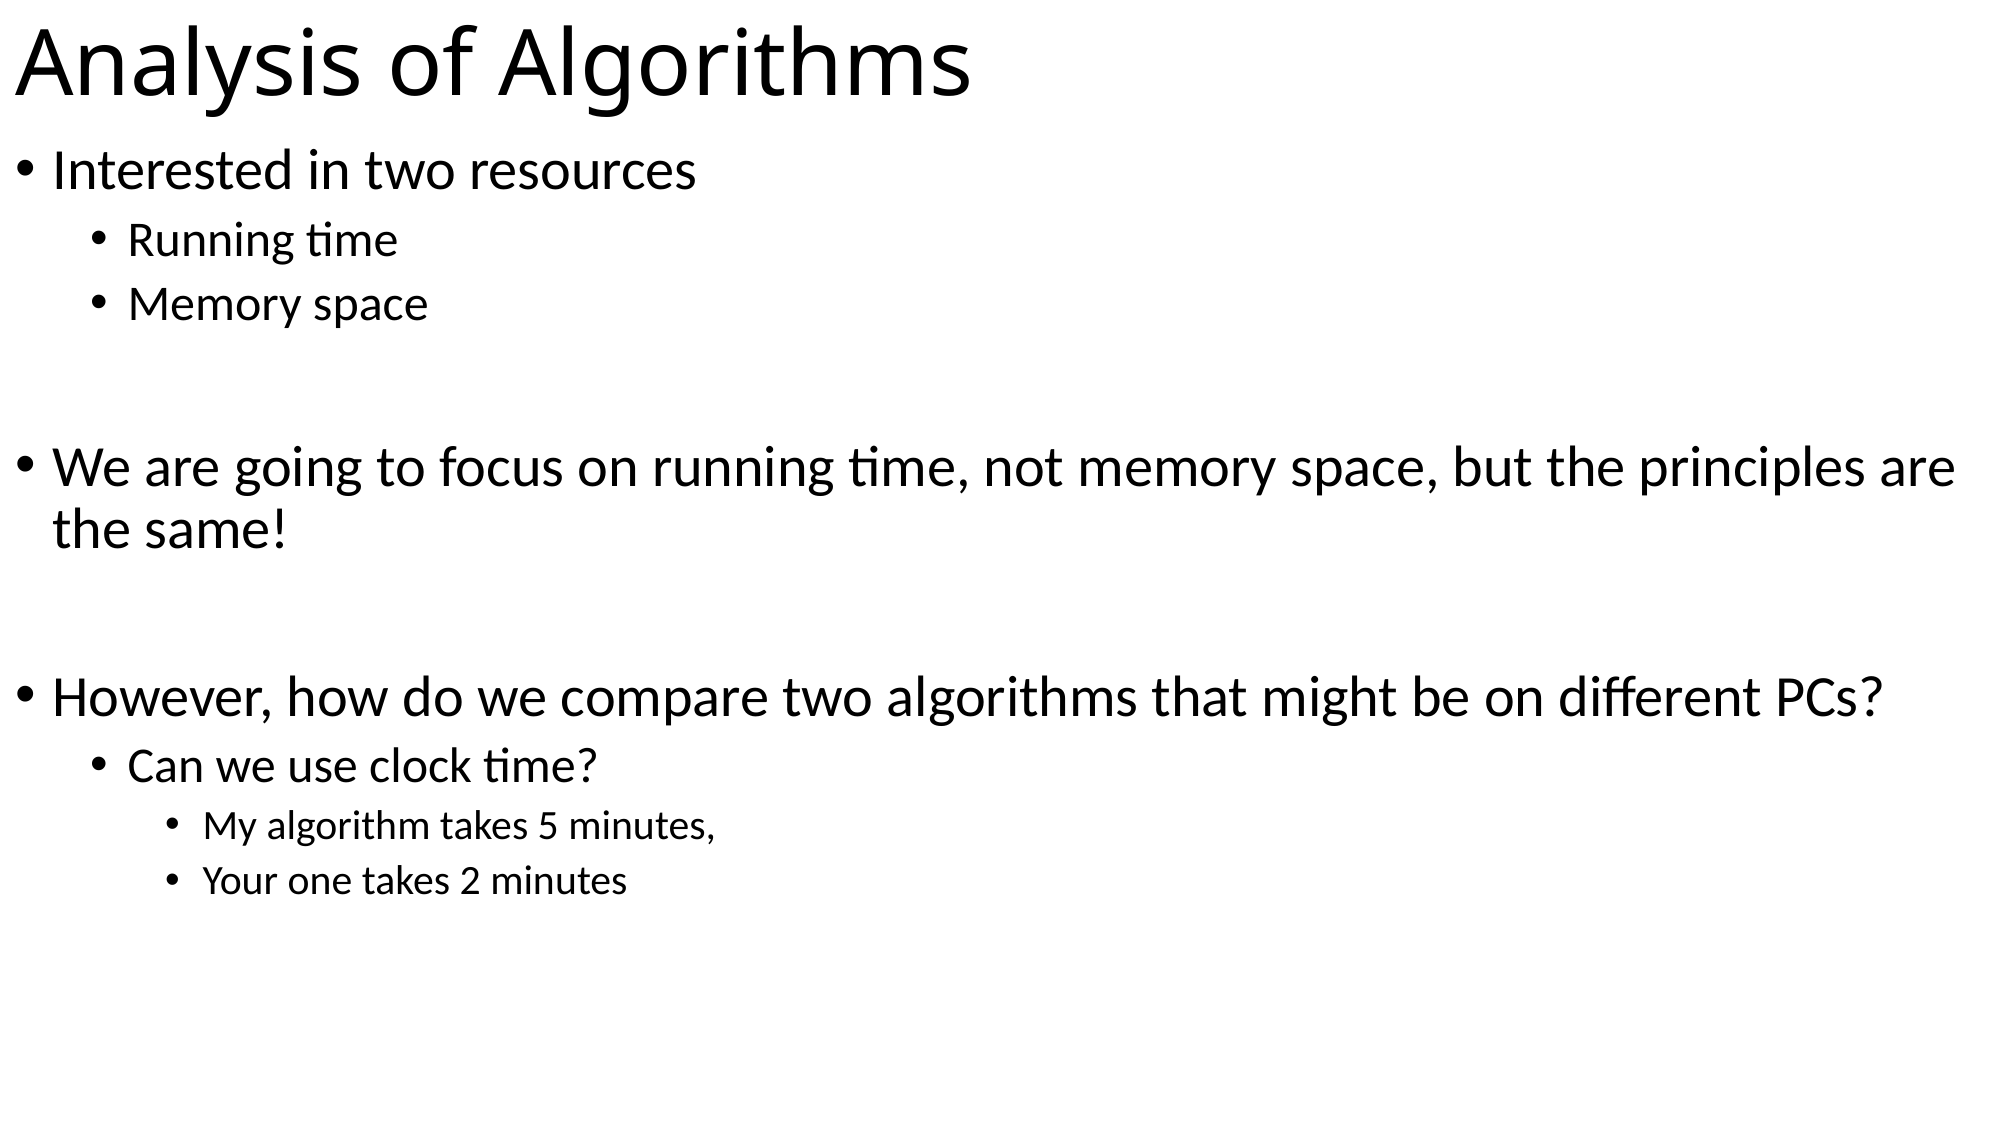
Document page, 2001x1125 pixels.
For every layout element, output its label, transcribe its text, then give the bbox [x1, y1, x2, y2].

title Analysis of Algorithms [0, 0, 1725, 132]
list Interested in two resources Running time Memory space We are going to focus on running time, not memory space, but the principles are the same! However, how do we compare two algorithms that might be on different PCs? Can we use clock time? My algorithm takes 5 minutes, Your one takes 2 minutes [0, 132, 1989, 1109]
